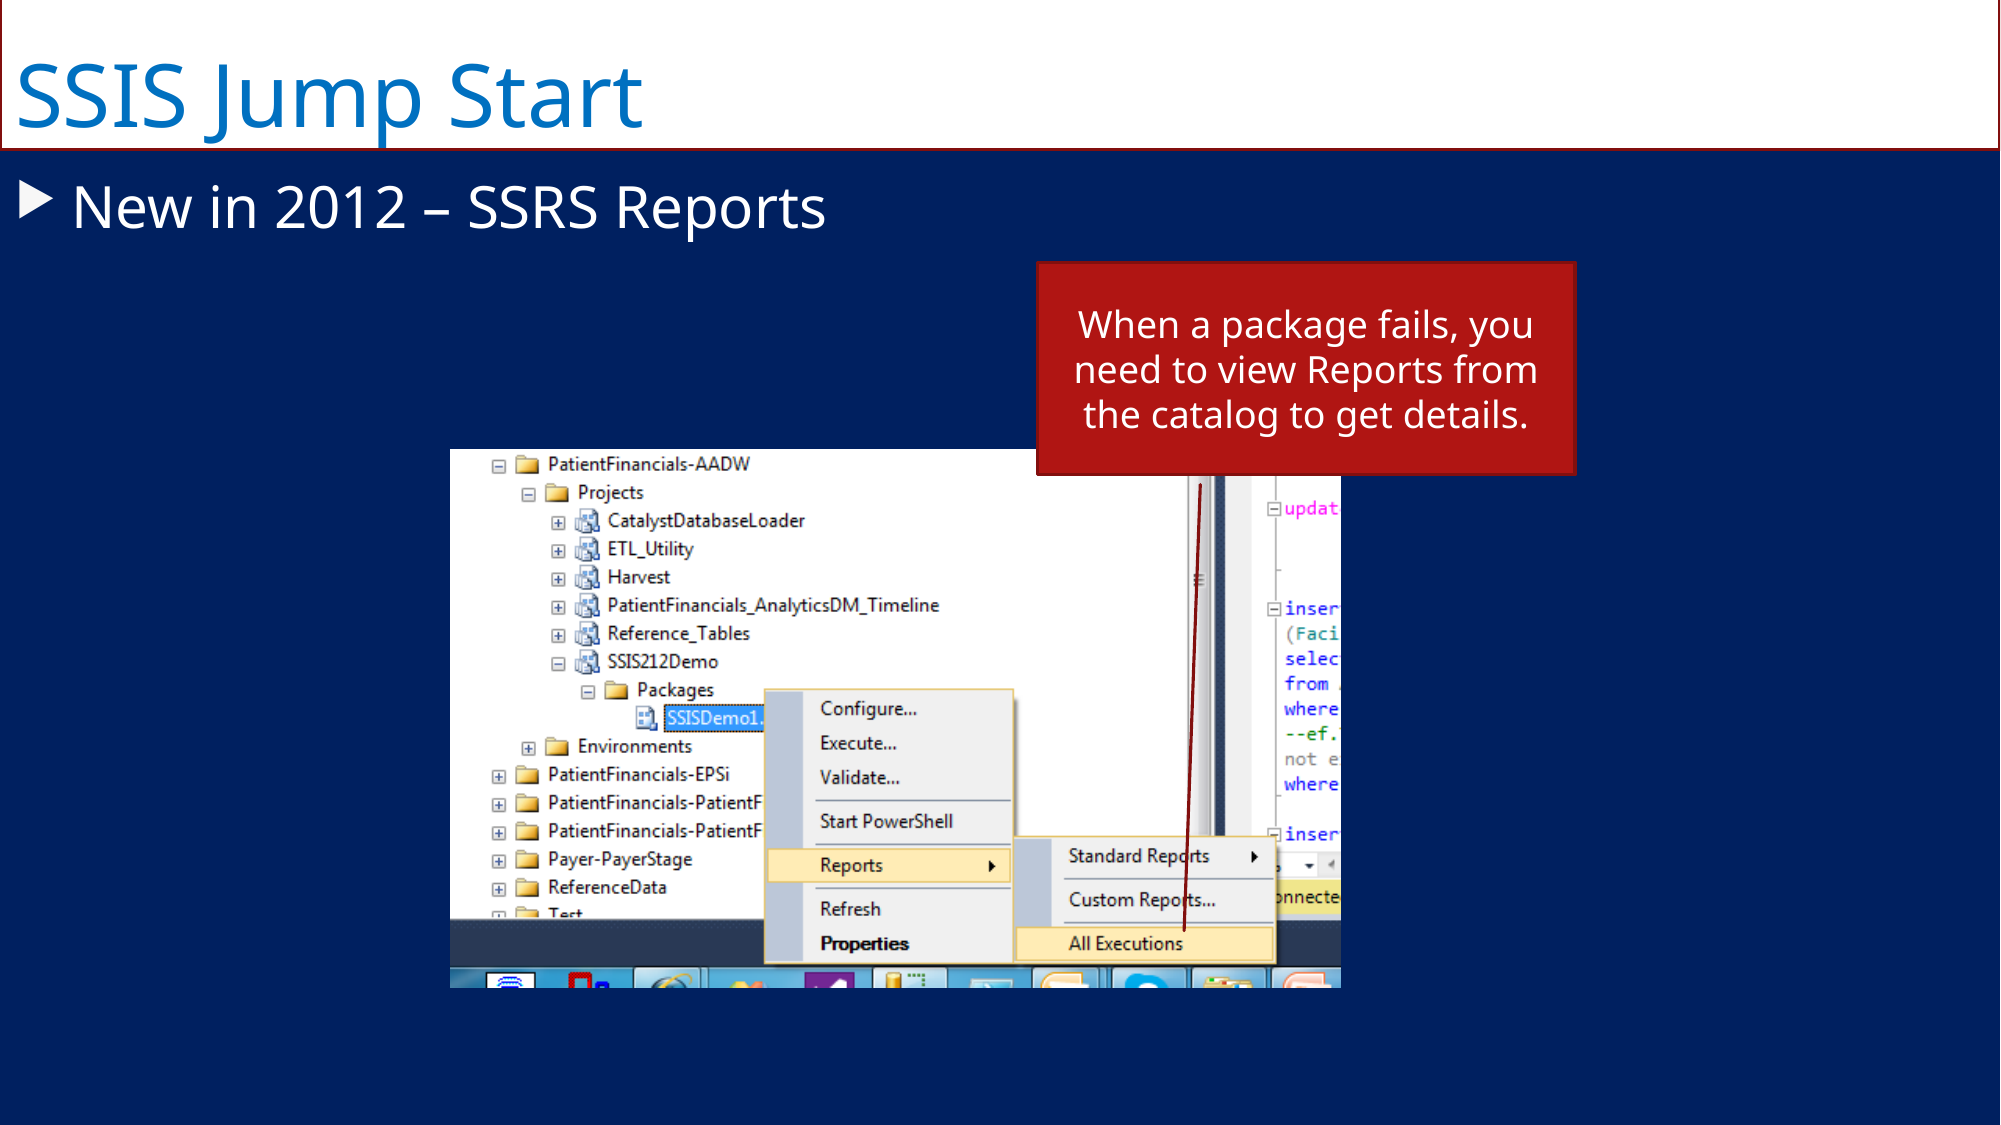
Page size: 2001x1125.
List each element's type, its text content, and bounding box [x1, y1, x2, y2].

text_box SSIS Jump Start [0, 32, 1275, 171]
picture [1139, 983, 1157, 988]
picture [449, 449, 1341, 988]
subtitle New in 2012 – SSRS Reports [0, 171, 1050, 250]
text_box When a package fails, you need to view Reports from the catalog to get details. [1036, 261, 1577, 476]
